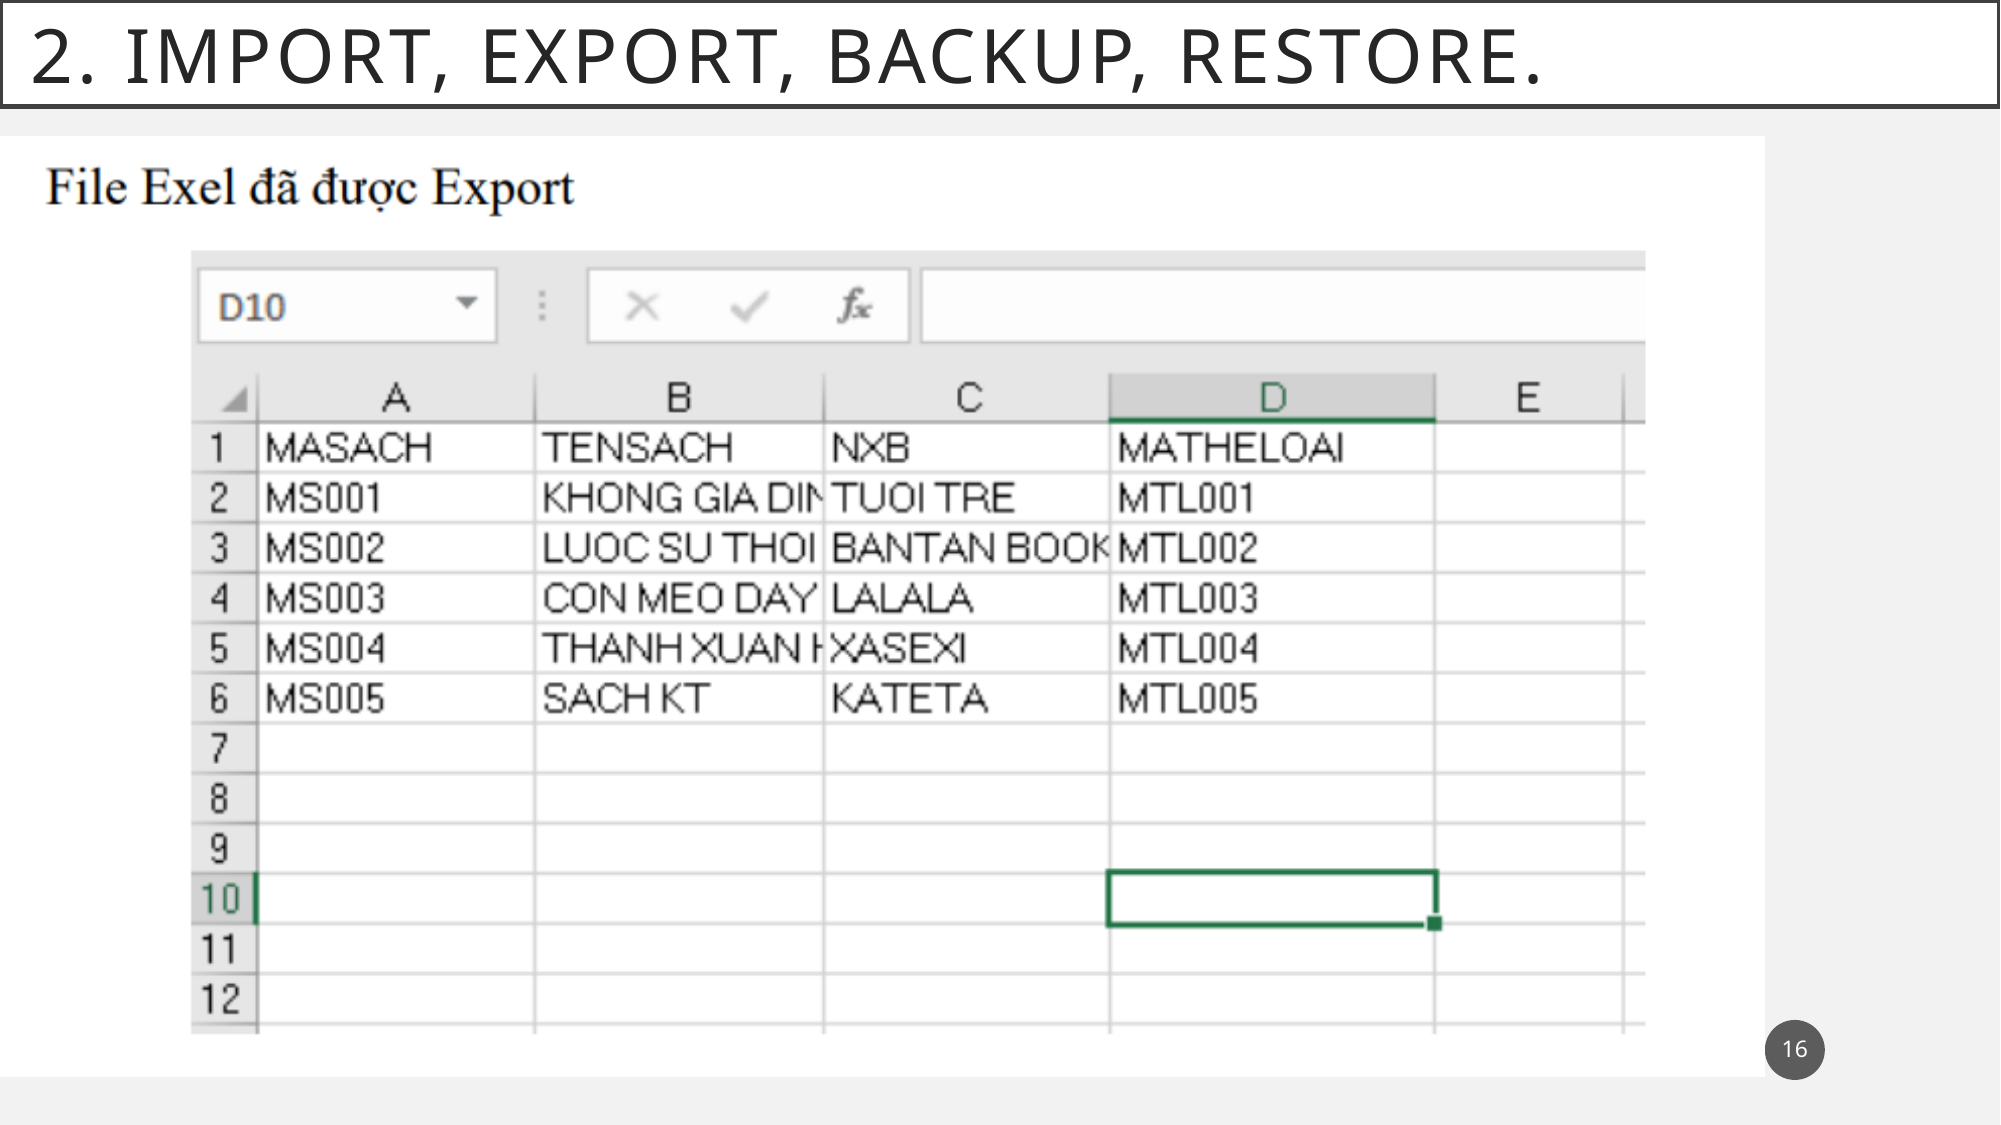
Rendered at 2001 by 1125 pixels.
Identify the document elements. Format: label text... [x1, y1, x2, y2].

picture [0, 136, 1765, 1077]
slide_number 16 [1765, 1019, 1825, 1080]
title 2. Import, Export, Backup, Restore. [0, 0, 2000, 109]
